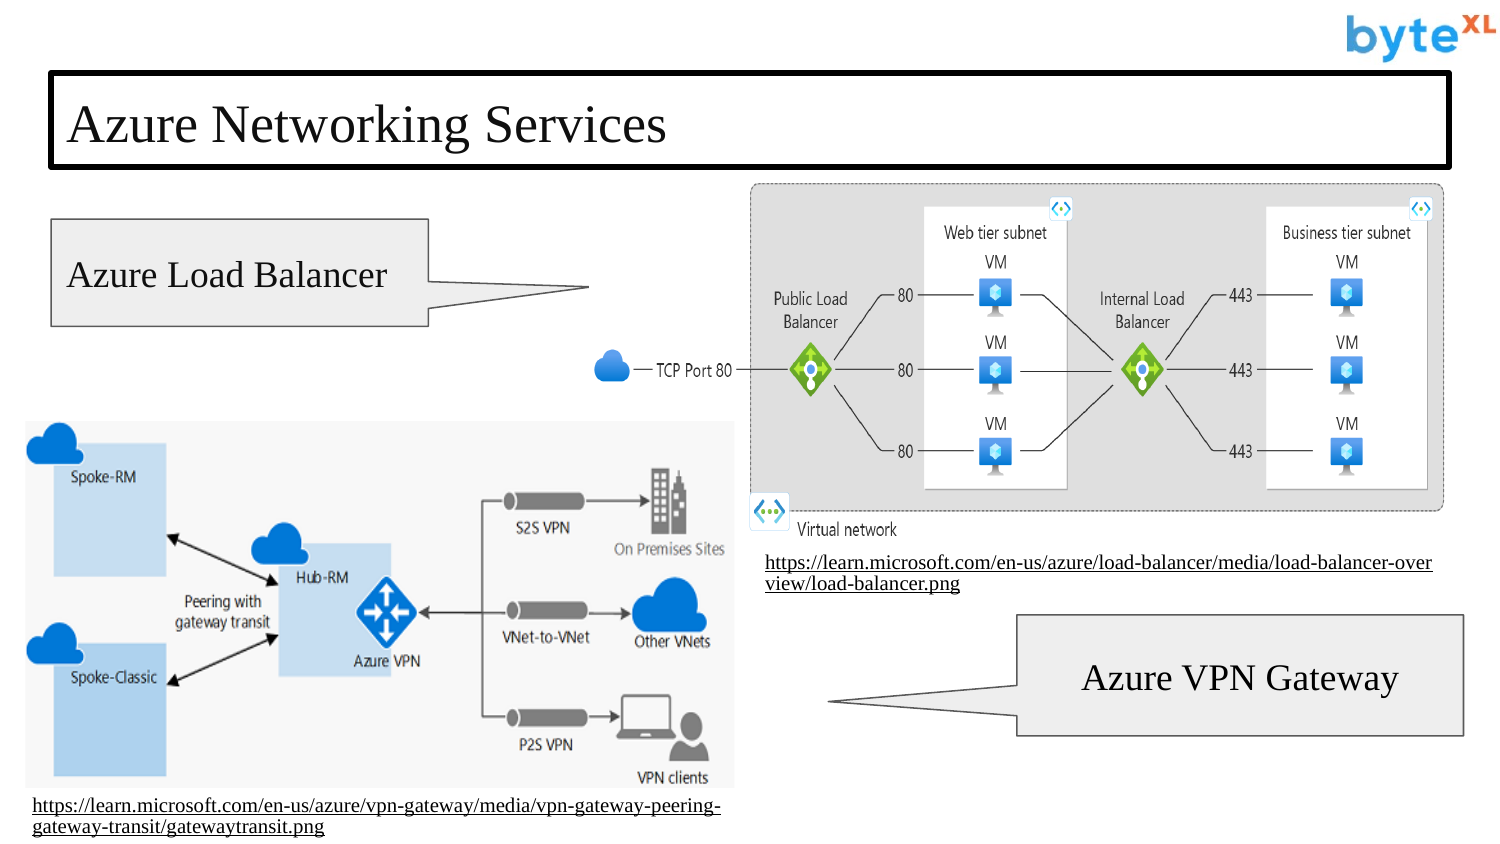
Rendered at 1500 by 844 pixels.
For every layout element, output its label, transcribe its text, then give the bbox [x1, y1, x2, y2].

text_box https://learn.microsoft.com/en-us/azure/load-balancer/media/load-balancer-overview/load-balancer.png [749, 558, 1449, 614]
picture [25, 175, 1450, 788]
picture [1332, 0, 1500, 65]
text_box Azure VPN Gateway [828, 614, 1464, 736]
text_box Azure Load Balancer [51, 219, 584, 327]
text_box https://learn.microsoft.com/en-us/azure/vpn-gateway/media/vpn-gateway-peering-gateway-transit/gatewaytransit.png [17, 776, 743, 844]
title Azure Networking Services [51, 72, 1449, 167]
